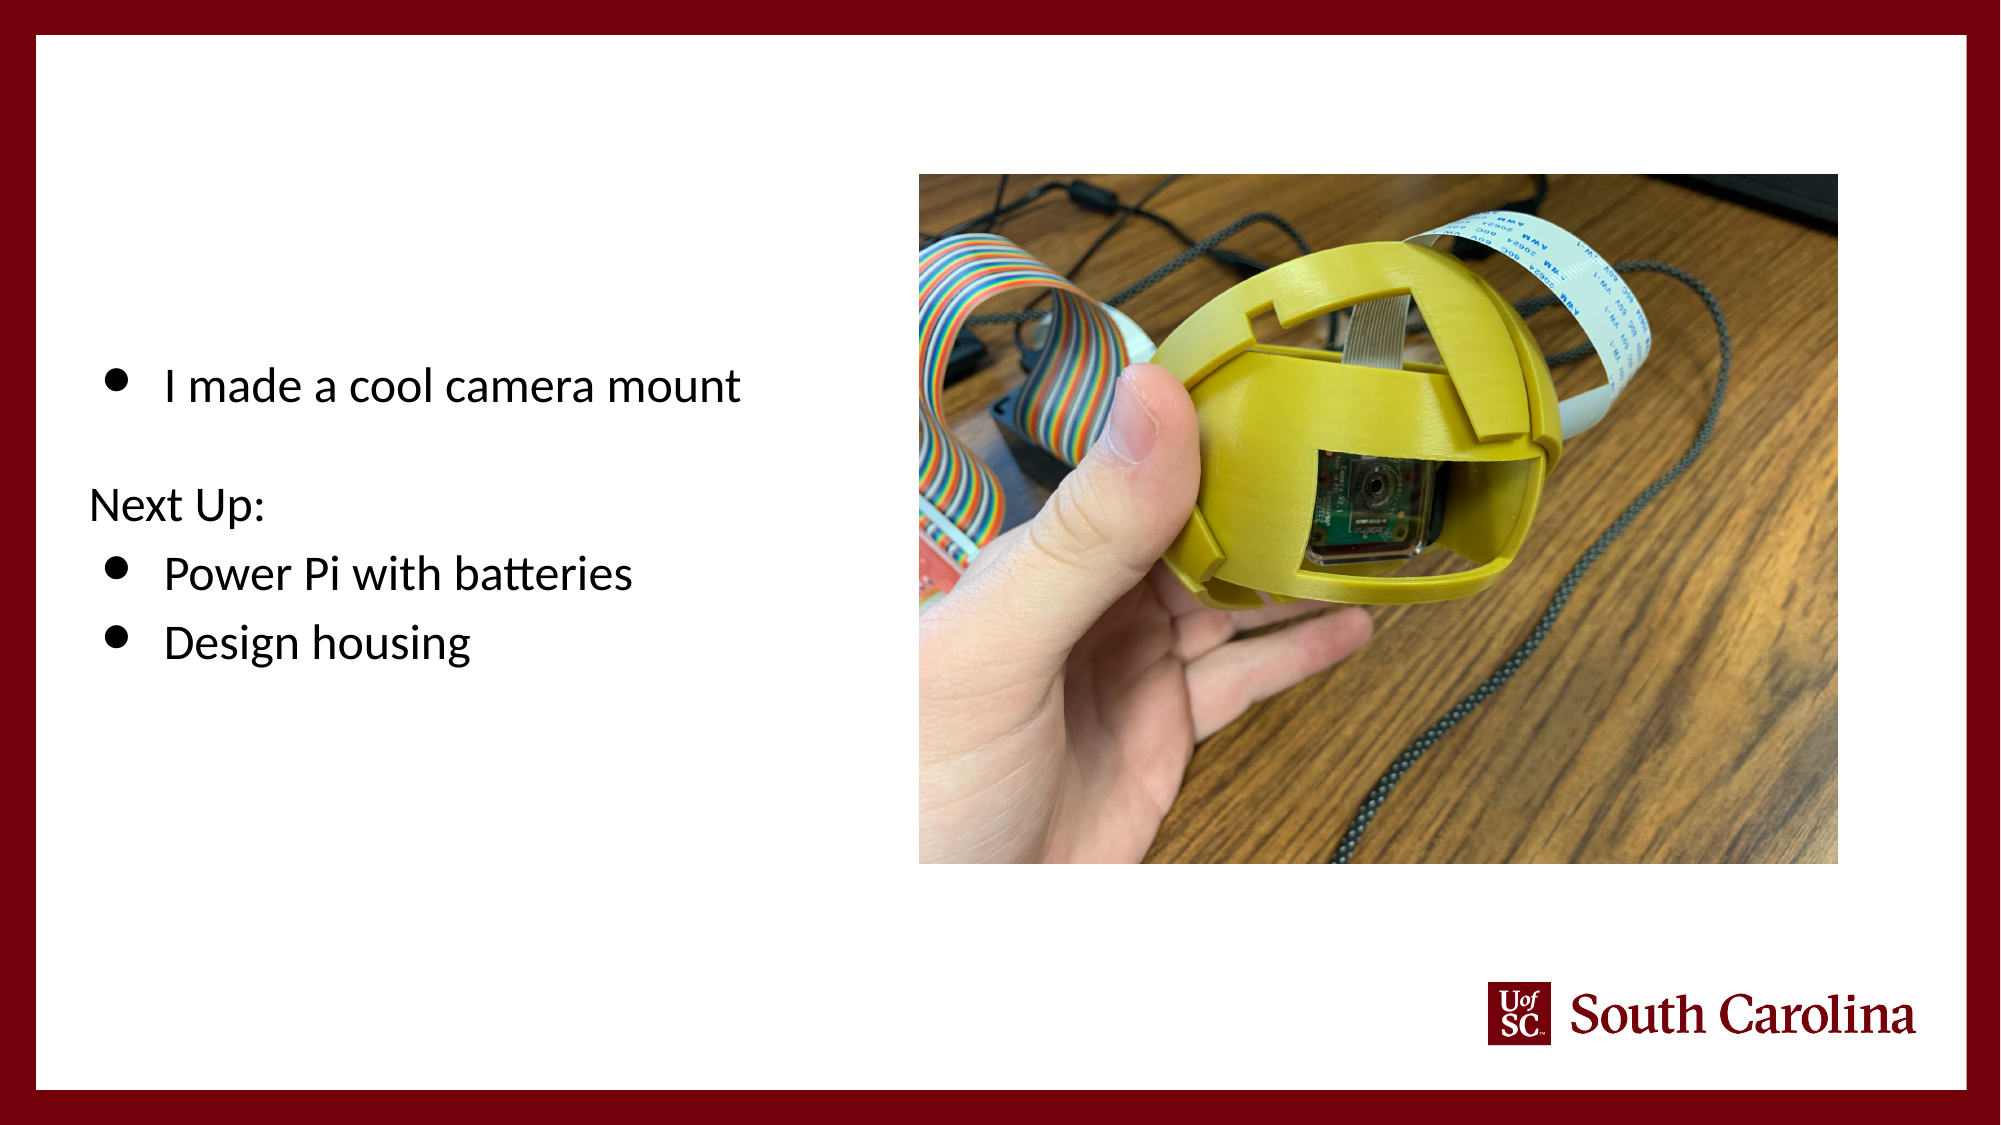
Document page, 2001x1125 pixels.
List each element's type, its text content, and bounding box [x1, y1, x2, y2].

text_box I made a cool camera mount [73, 328, 913, 447]
text_box Next Up: Power Pi with batteries Design housing [73, 447, 913, 685]
picture [0, 0, 2001, 1125]
